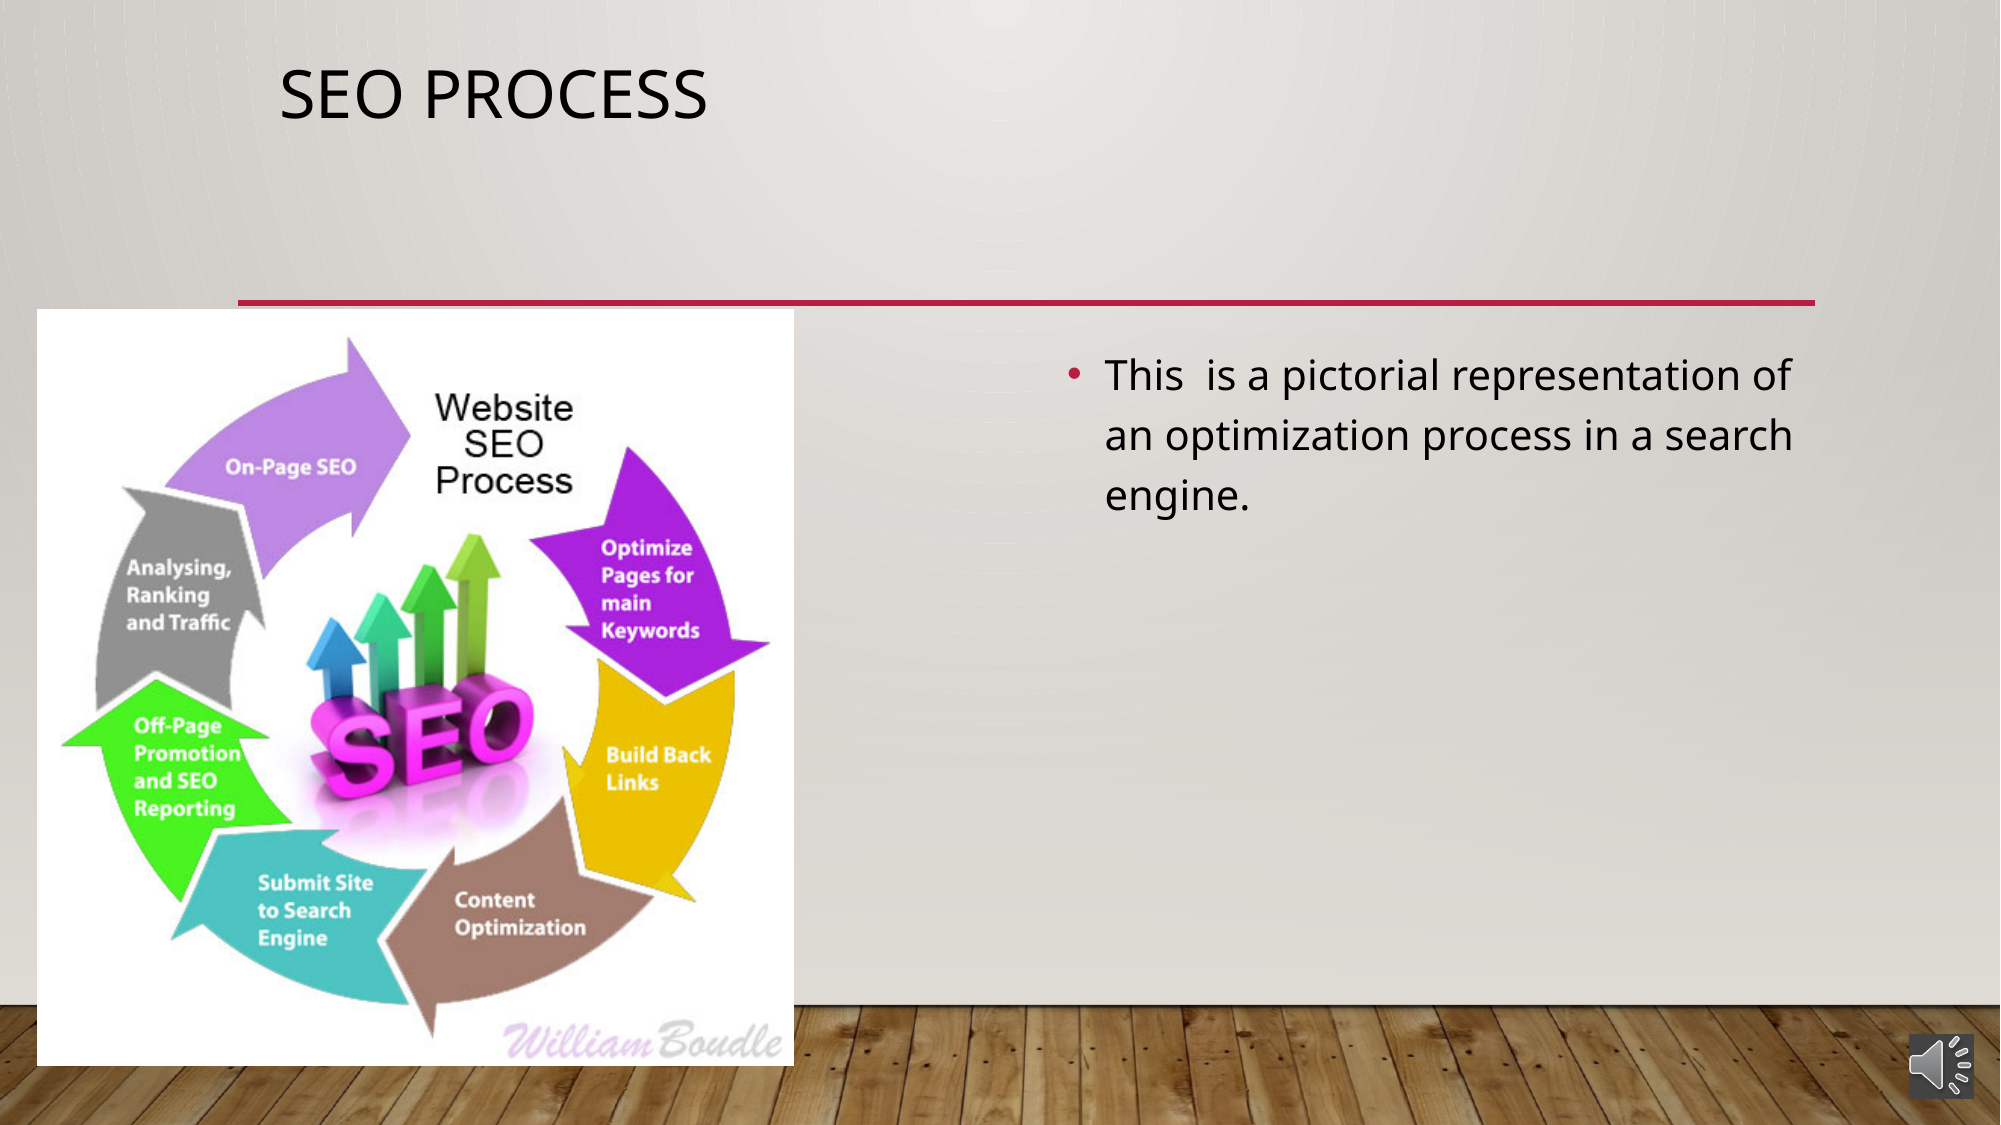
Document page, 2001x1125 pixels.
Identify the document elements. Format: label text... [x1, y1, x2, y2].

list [36, 309, 794, 1066]
list This is a pictorial representation of an optimization process in a search engine. [1052, 330, 1815, 896]
title SEO Process [264, 53, 1840, 227]
picture [0, 1005, 2000, 1125]
